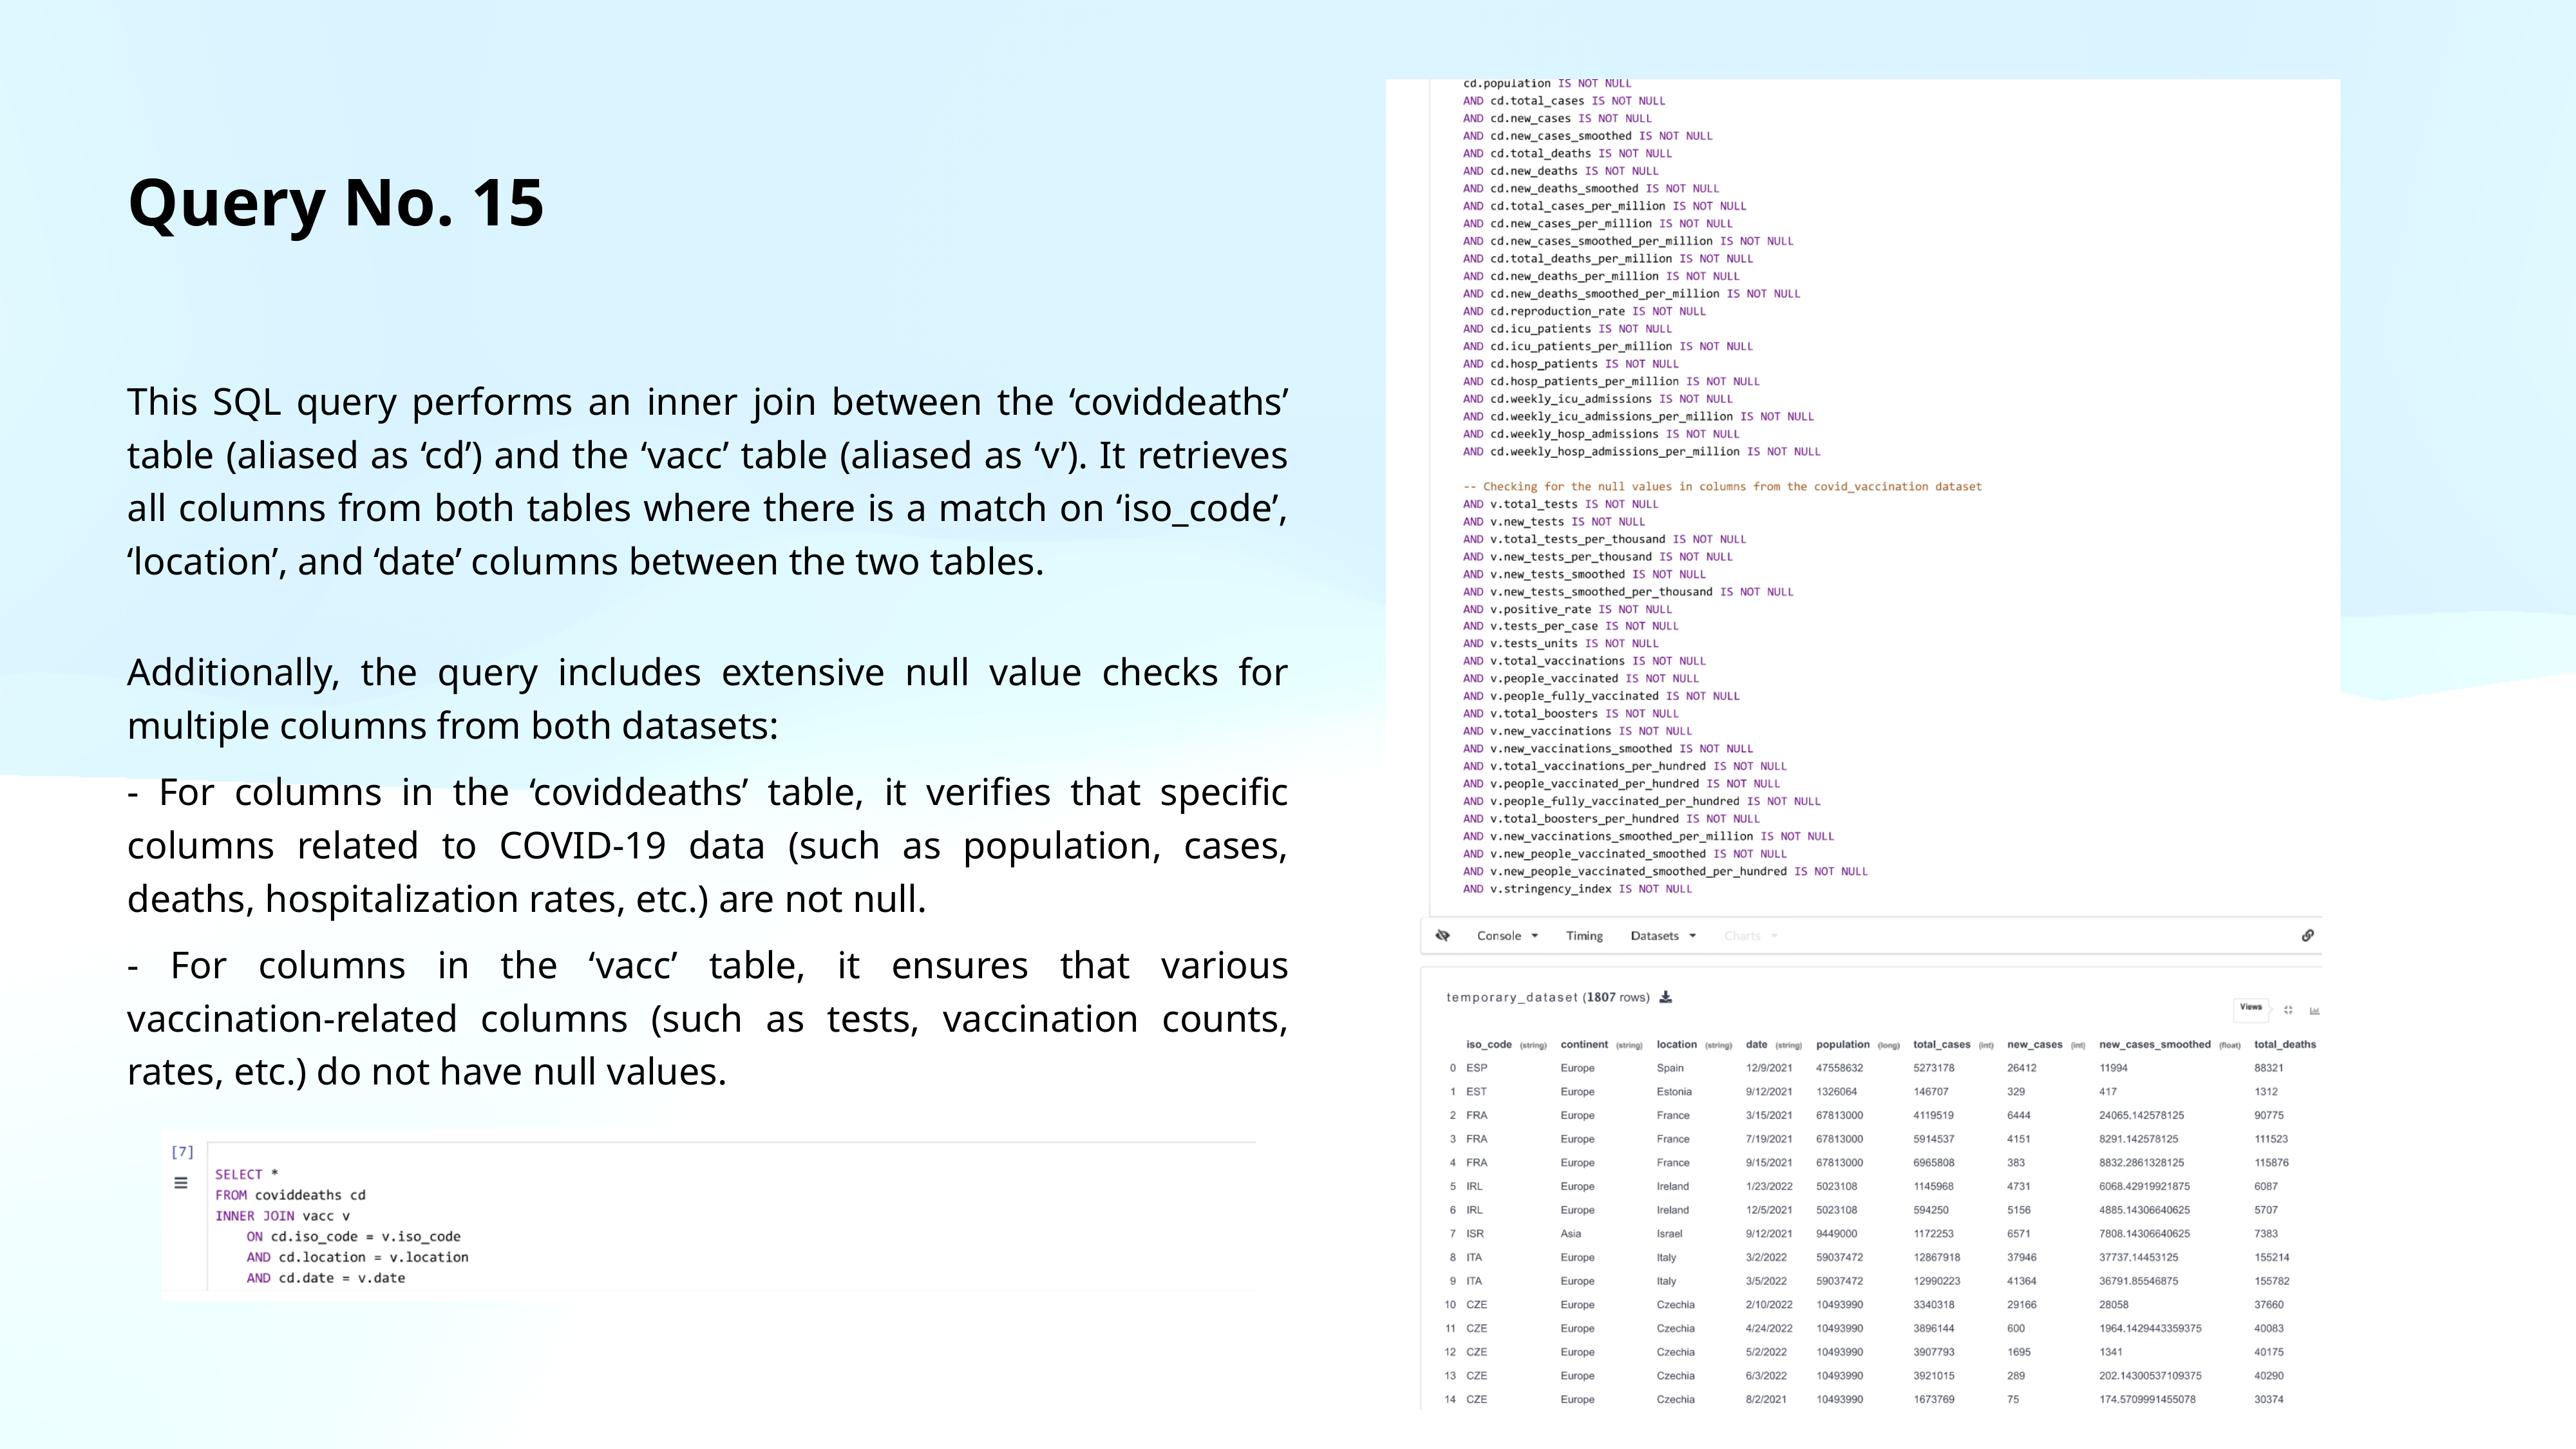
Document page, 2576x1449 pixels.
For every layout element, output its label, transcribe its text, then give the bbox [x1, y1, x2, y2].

list Query No. 15 This SQL query performs an inner join between the ‘coviddeaths’ table (aliased as ‘cd’) and the ‘vacc’ table (aliased as ‘v’). It retrieves all columns from both tables where there is a match on ‘iso_code’, ‘location’, and ‘date’ columns between the two tables. Additionally, the query includes extensive null value checks for multiple columns from both datasets: - For columns in the ‘coviddeaths’ table, it verifies that specific columns related to COVID-19 data (such as population, cases, deaths, hospitalization rates, etc.) are not null. - For columns in the ‘vacc’ table, it ensures that various vaccination-related columns (such as tests, vaccination counts, rates, etc.) do not have null values. [121, 155, 1296, 1095]
picture [0, 0, 2576, 1449]
